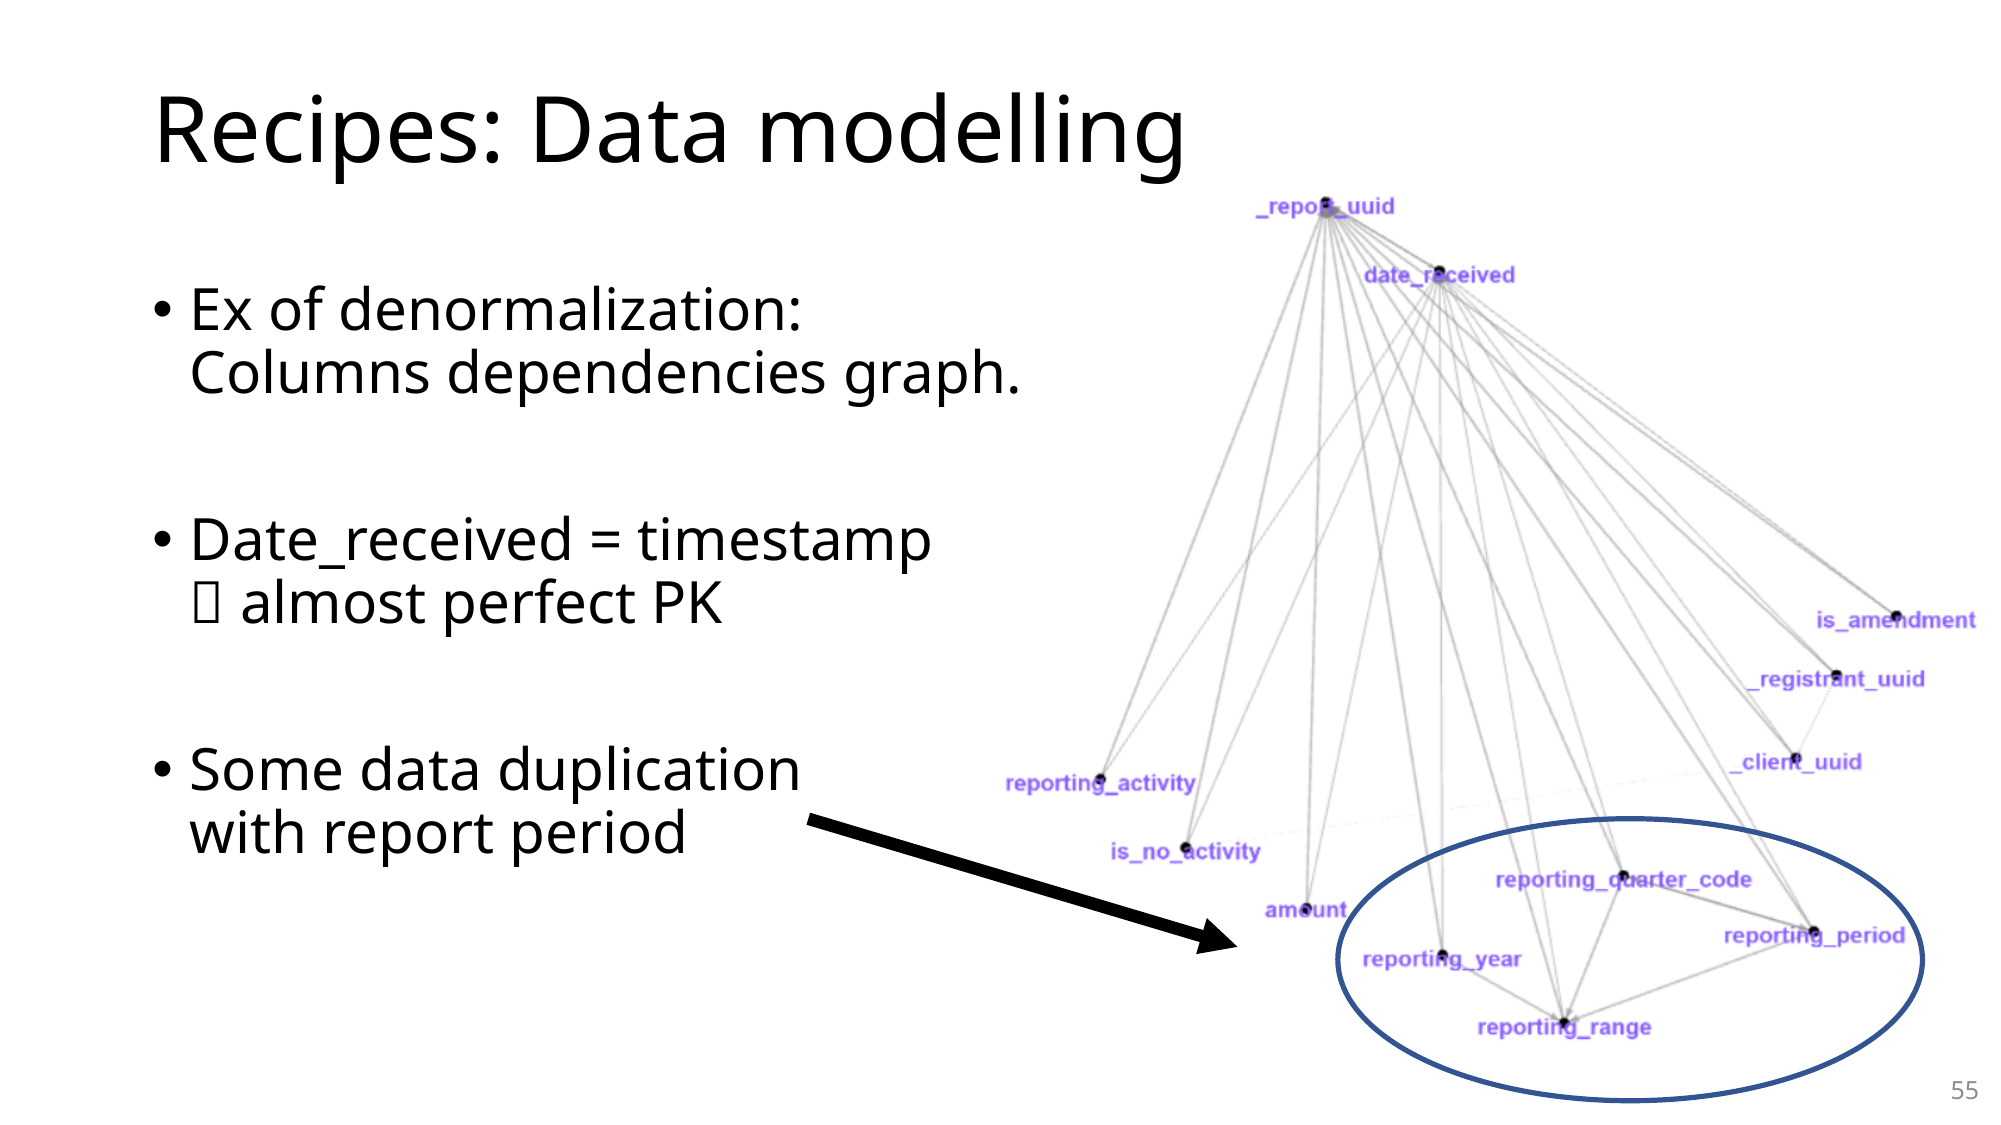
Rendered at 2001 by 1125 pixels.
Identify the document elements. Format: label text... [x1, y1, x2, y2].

title Recipes: Data modelling [137, 24, 1863, 242]
picture [999, 190, 1983, 1043]
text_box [808, 818, 1238, 947]
text_box [1392, 1043, 1868, 1102]
slide_number 55 [1655, 1061, 1994, 1122]
list Ex of denormalization: Columns dependencies graph. Date_received = timestamp  almost perfect PK Some data duplication with report period [137, 272, 999, 1014]
